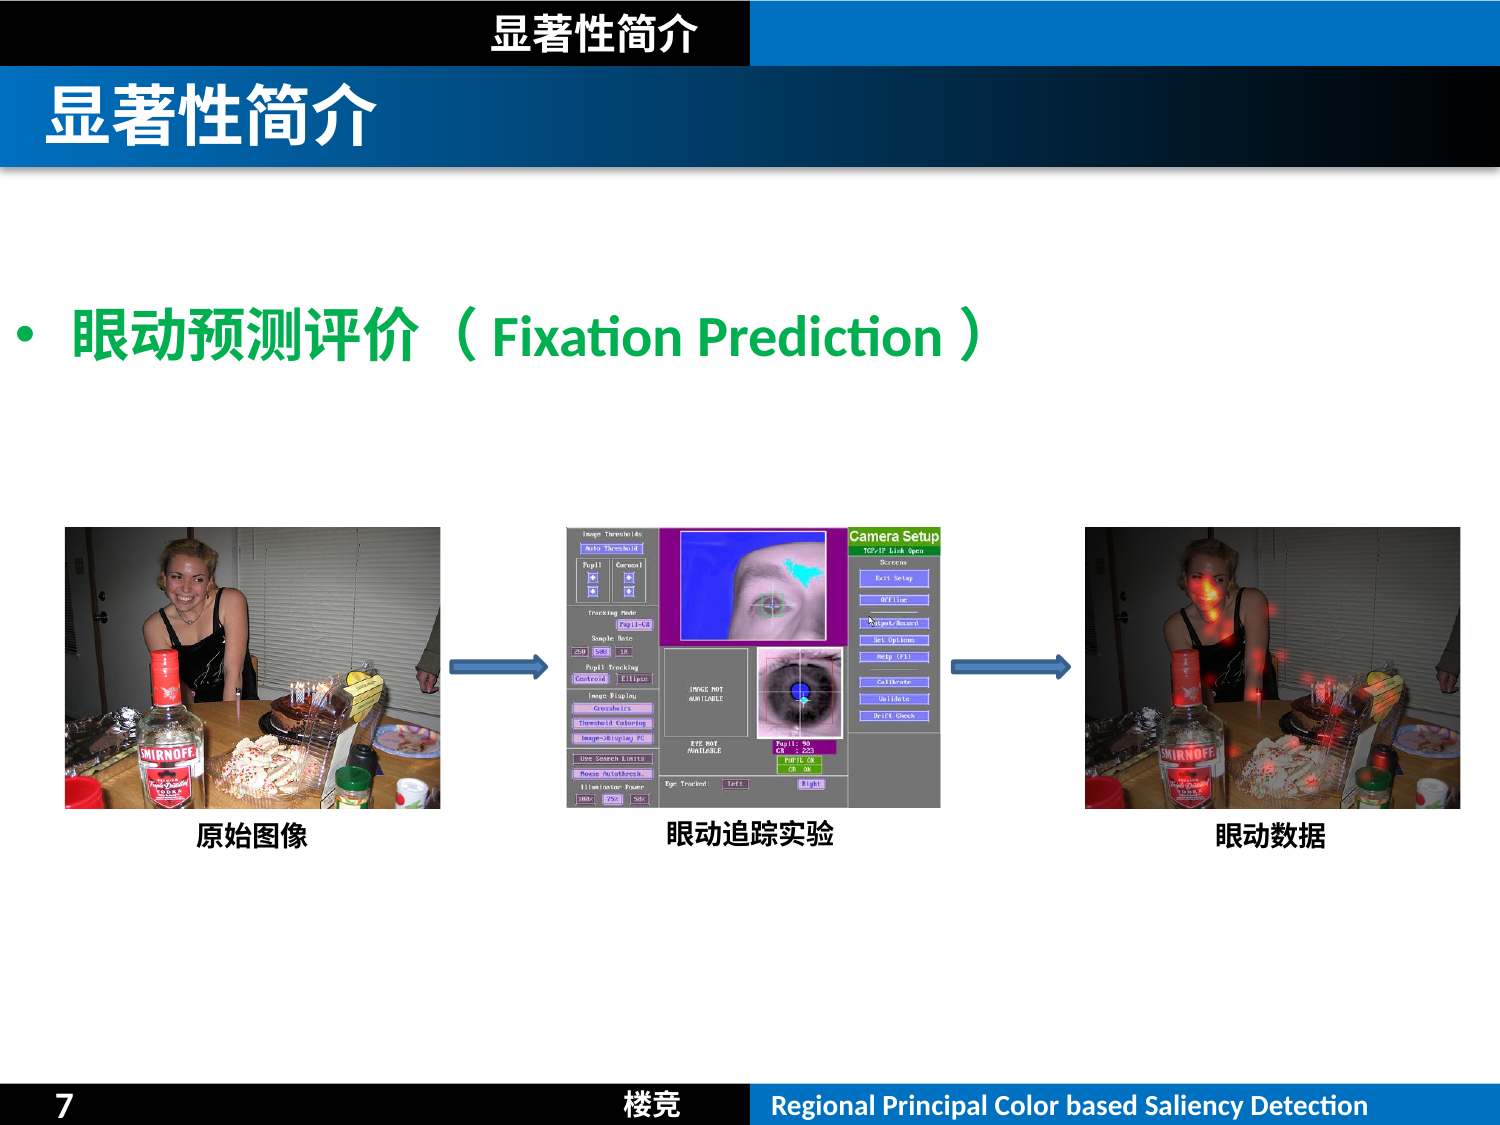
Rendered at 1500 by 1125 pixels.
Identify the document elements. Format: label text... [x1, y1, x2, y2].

picture [1084, 526, 1461, 809]
text_box 眼动数据 [1083, 816, 1459, 860]
text_box 眼动预测评价（Fixation Prediction） [0, 290, 1500, 1034]
text_box 眼动追踪实验 [562, 815, 938, 858]
text_box 原始图像 [64, 817, 441, 860]
list 显著性简介 [277, 0, 715, 67]
text_box [950, 654, 1072, 680]
list 显著性简介 [29, 66, 1500, 161]
picture [64, 526, 441, 809]
picture [565, 526, 941, 809]
text_box [449, 654, 549, 680]
